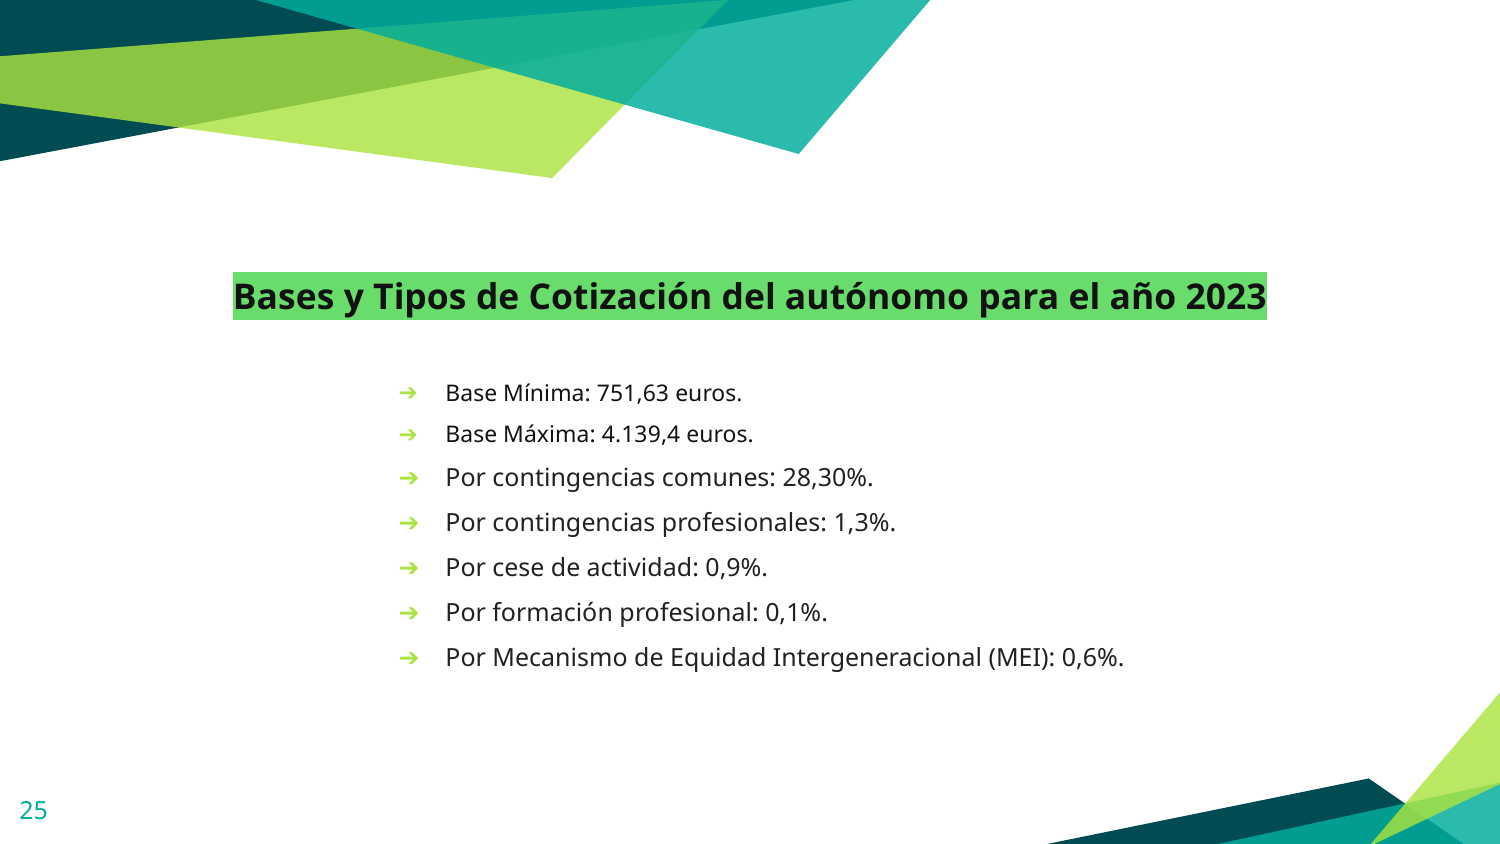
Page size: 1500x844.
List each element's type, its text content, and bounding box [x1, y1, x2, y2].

slide_number ‹#› [4, 779, 95, 844]
text_box Bases y Tipos de Cotización del autónomo para el año 2023 Base Mínima: 751,63 euros. Base Máxima: 4.139,4 euros. Por contingencias comunes: 28,30%. Por contingencias profesionales: 1,3%. Por cese de actividad: 0,9%. Por formación profesional: 0,1%. Por Mecanismo de Equidad Intergeneracional (MEI): 0,6%. [211, 250, 1289, 805]
